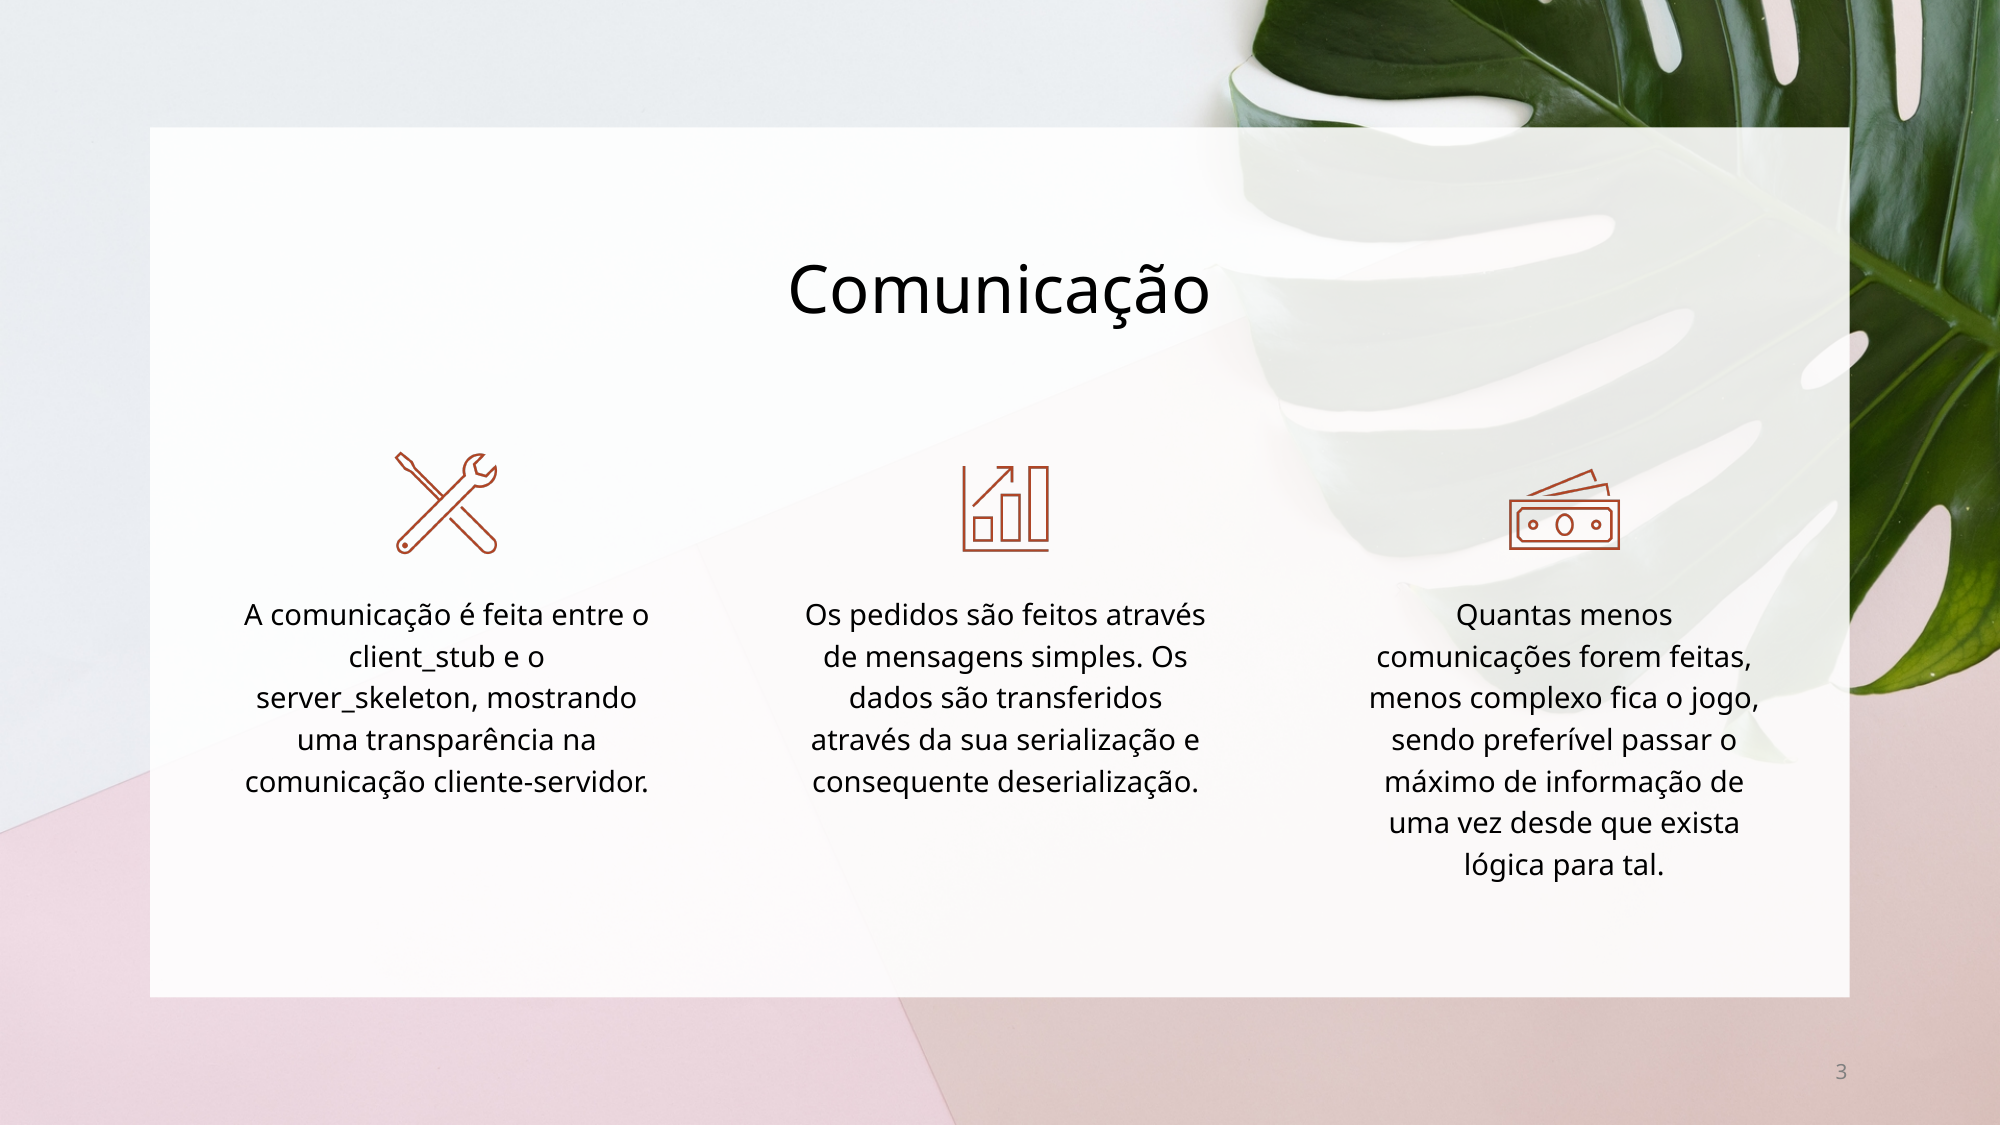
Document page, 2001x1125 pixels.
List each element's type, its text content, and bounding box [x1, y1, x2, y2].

picture [0, 0, 2000, 1125]
list Quantas menos comunicações forem feitas, menos complexo fica o jogo, sendo preferível passar o máximo de informação de uma vez desde que exista lógica para tal. [1339, 582, 1790, 958]
list Os pedidos são feitos através de mensagens simples. Os dados são transferidos através da sua serialização e consequente deserialização. [780, 582, 1231, 958]
list A comunicação é feita entre o client_stub e o server_skeleton, mostrando uma transparência na comunicação cliente-servidor. [221, 582, 672, 958]
slide_number 3 [1412, 1042, 1863, 1103]
title Comunicação [174, 246, 1825, 339]
